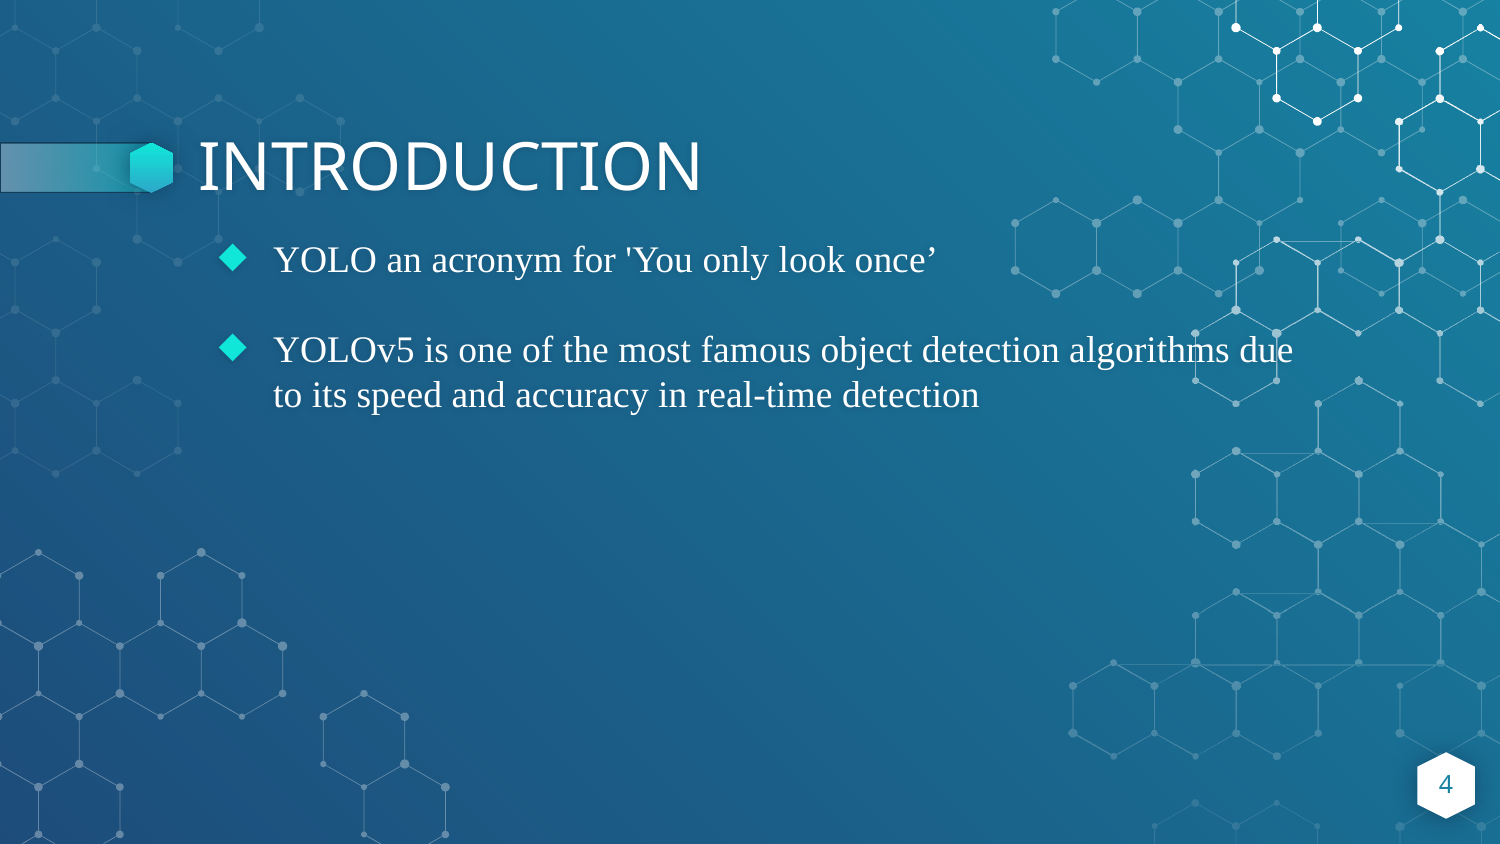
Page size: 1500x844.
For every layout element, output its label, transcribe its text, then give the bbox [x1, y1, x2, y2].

slide_number 4 [1417, 752, 1475, 819]
title INTRODUCTION [198, 140, 1302, 198]
list YOLO an acronym for 'You only look once’ YOLOv5 is one of the most famous object detection algorithms due to its speed and accuracy in real-time detection [198, 234, 1302, 733]
